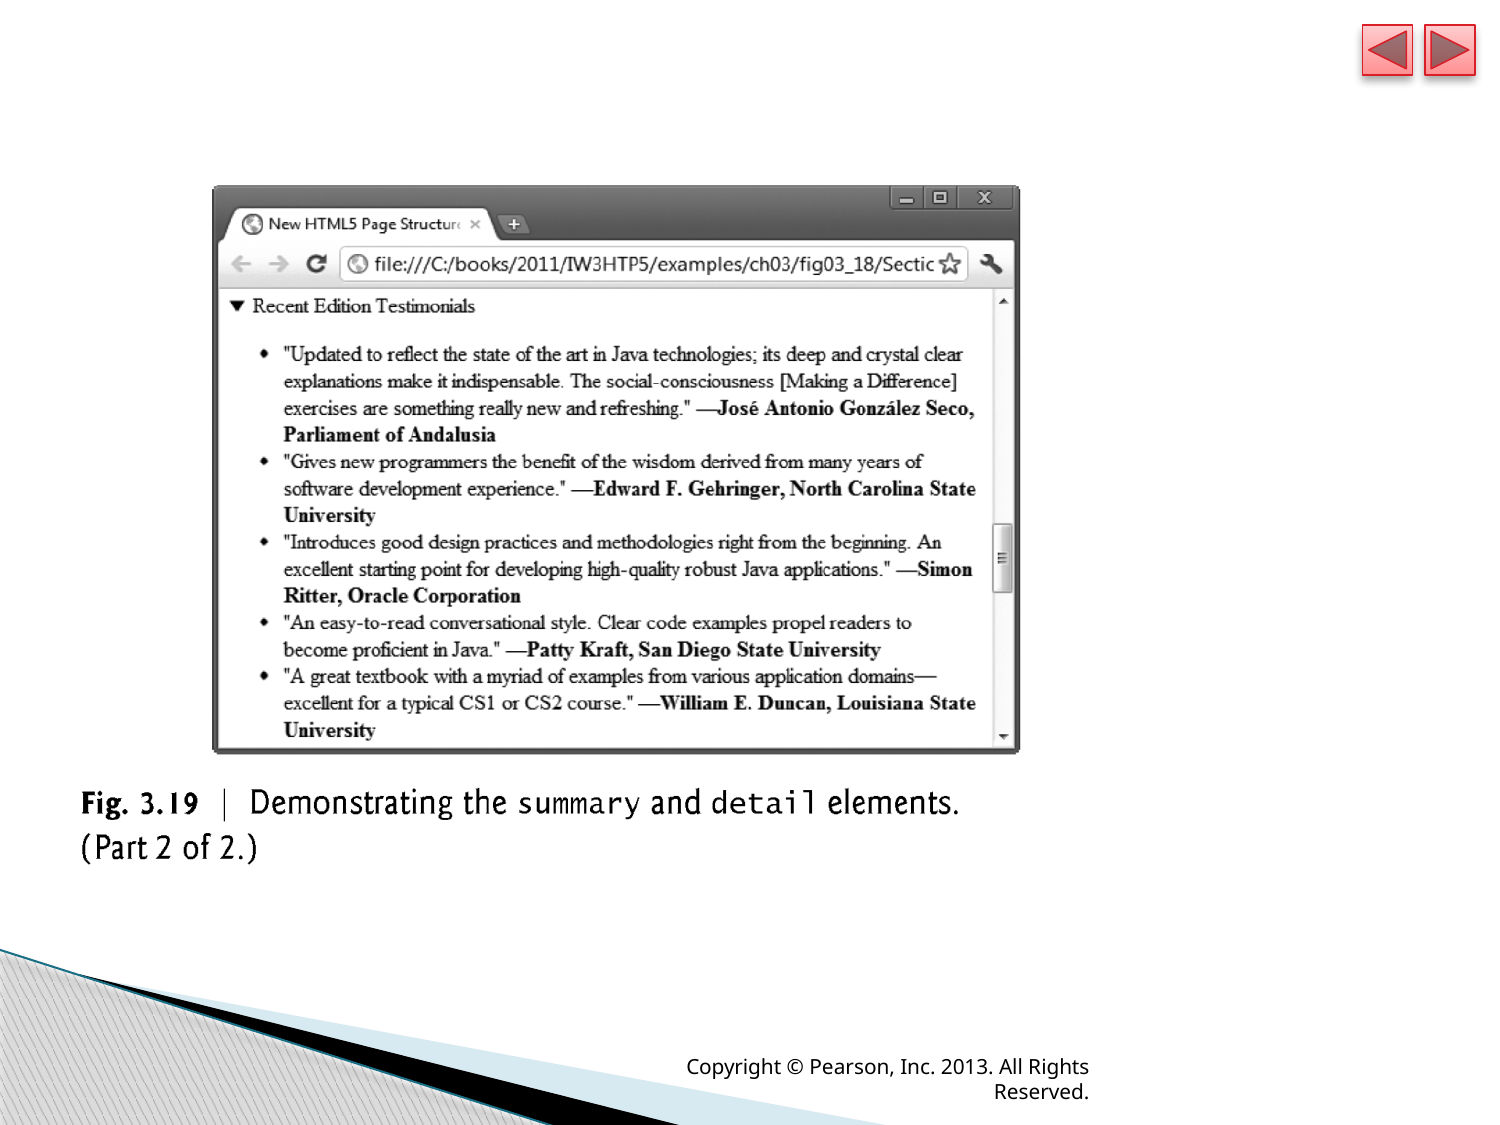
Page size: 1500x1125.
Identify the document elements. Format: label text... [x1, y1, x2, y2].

picture [0, 106, 1500, 1018]
footer Copyright © Pearson, Inc. 2013. All Rights Reserved. [650, 1051, 1105, 1112]
